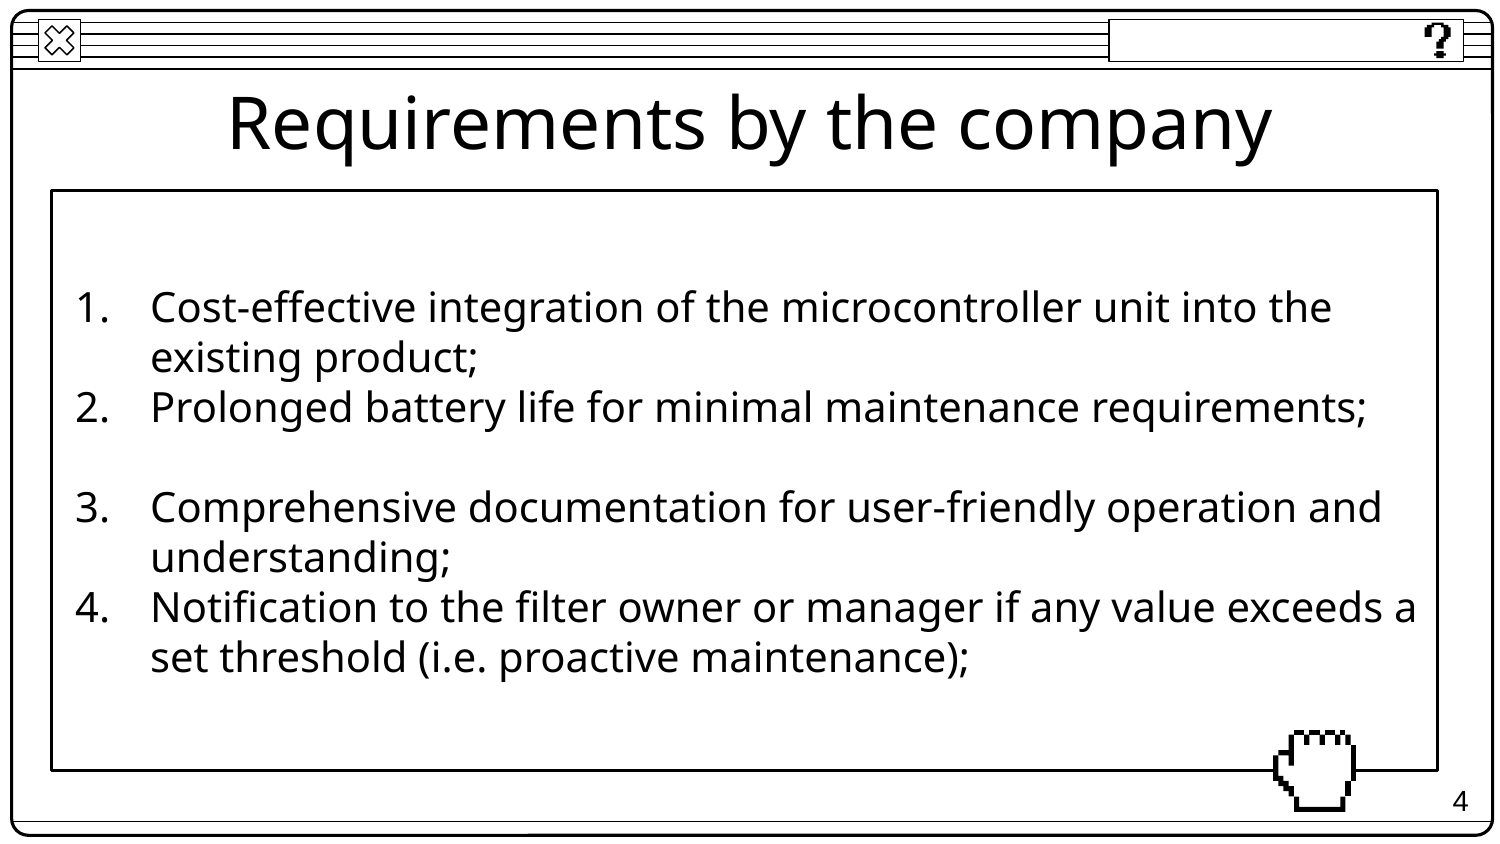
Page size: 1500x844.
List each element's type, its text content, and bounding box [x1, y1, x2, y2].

text_box [51, 190, 1438, 771]
subtitle Cost-effective integration of the microcontroller unit into the existing product; Prolonged battery life for minimal maintenance requirements; Comprehensive documentation for user-friendly operation and understanding; Notification to the filter owner or manager if any value exceeds a set threshold (i.e. proactive maintenance); [60, 245, 1438, 717]
text_box 4 [1437, 774, 1484, 825]
title Requirements by the company [118, 72, 1382, 167]
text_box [1273, 729, 1356, 813]
